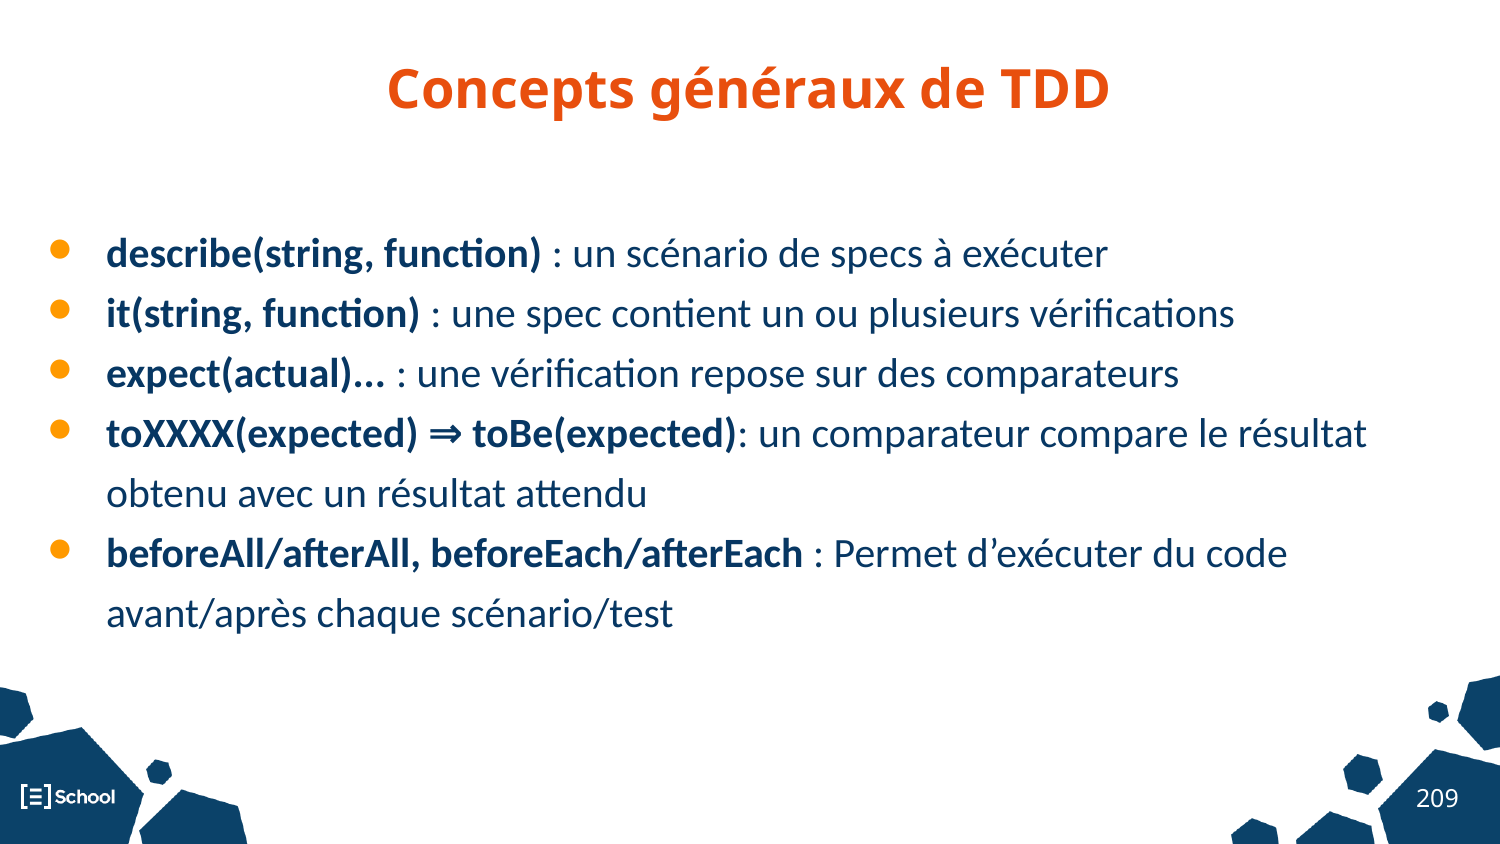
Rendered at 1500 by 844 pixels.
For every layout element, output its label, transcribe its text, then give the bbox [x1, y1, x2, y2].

text_box Concepts généraux de TDD [25, 31, 1475, 143]
picture [0, 0, 1500, 844]
text_box describe(string, function) : un scénario de specs à exécuter it(string, function) : une spec contient un ou plusieurs vérifications expect(actual)... : une vérification repose sur des comparateurs toXXXX(expected) ⇒ toBe(expected): un comparateur compare le résultat obtenu avec un résultat attendu beforeAll/afterAll, beforeEach/afterEach : Permet d’exécuter du code avant/après chaque scénario/test [15, 200, 1475, 663]
slide_number ‹#› [1383, 767, 1474, 832]
